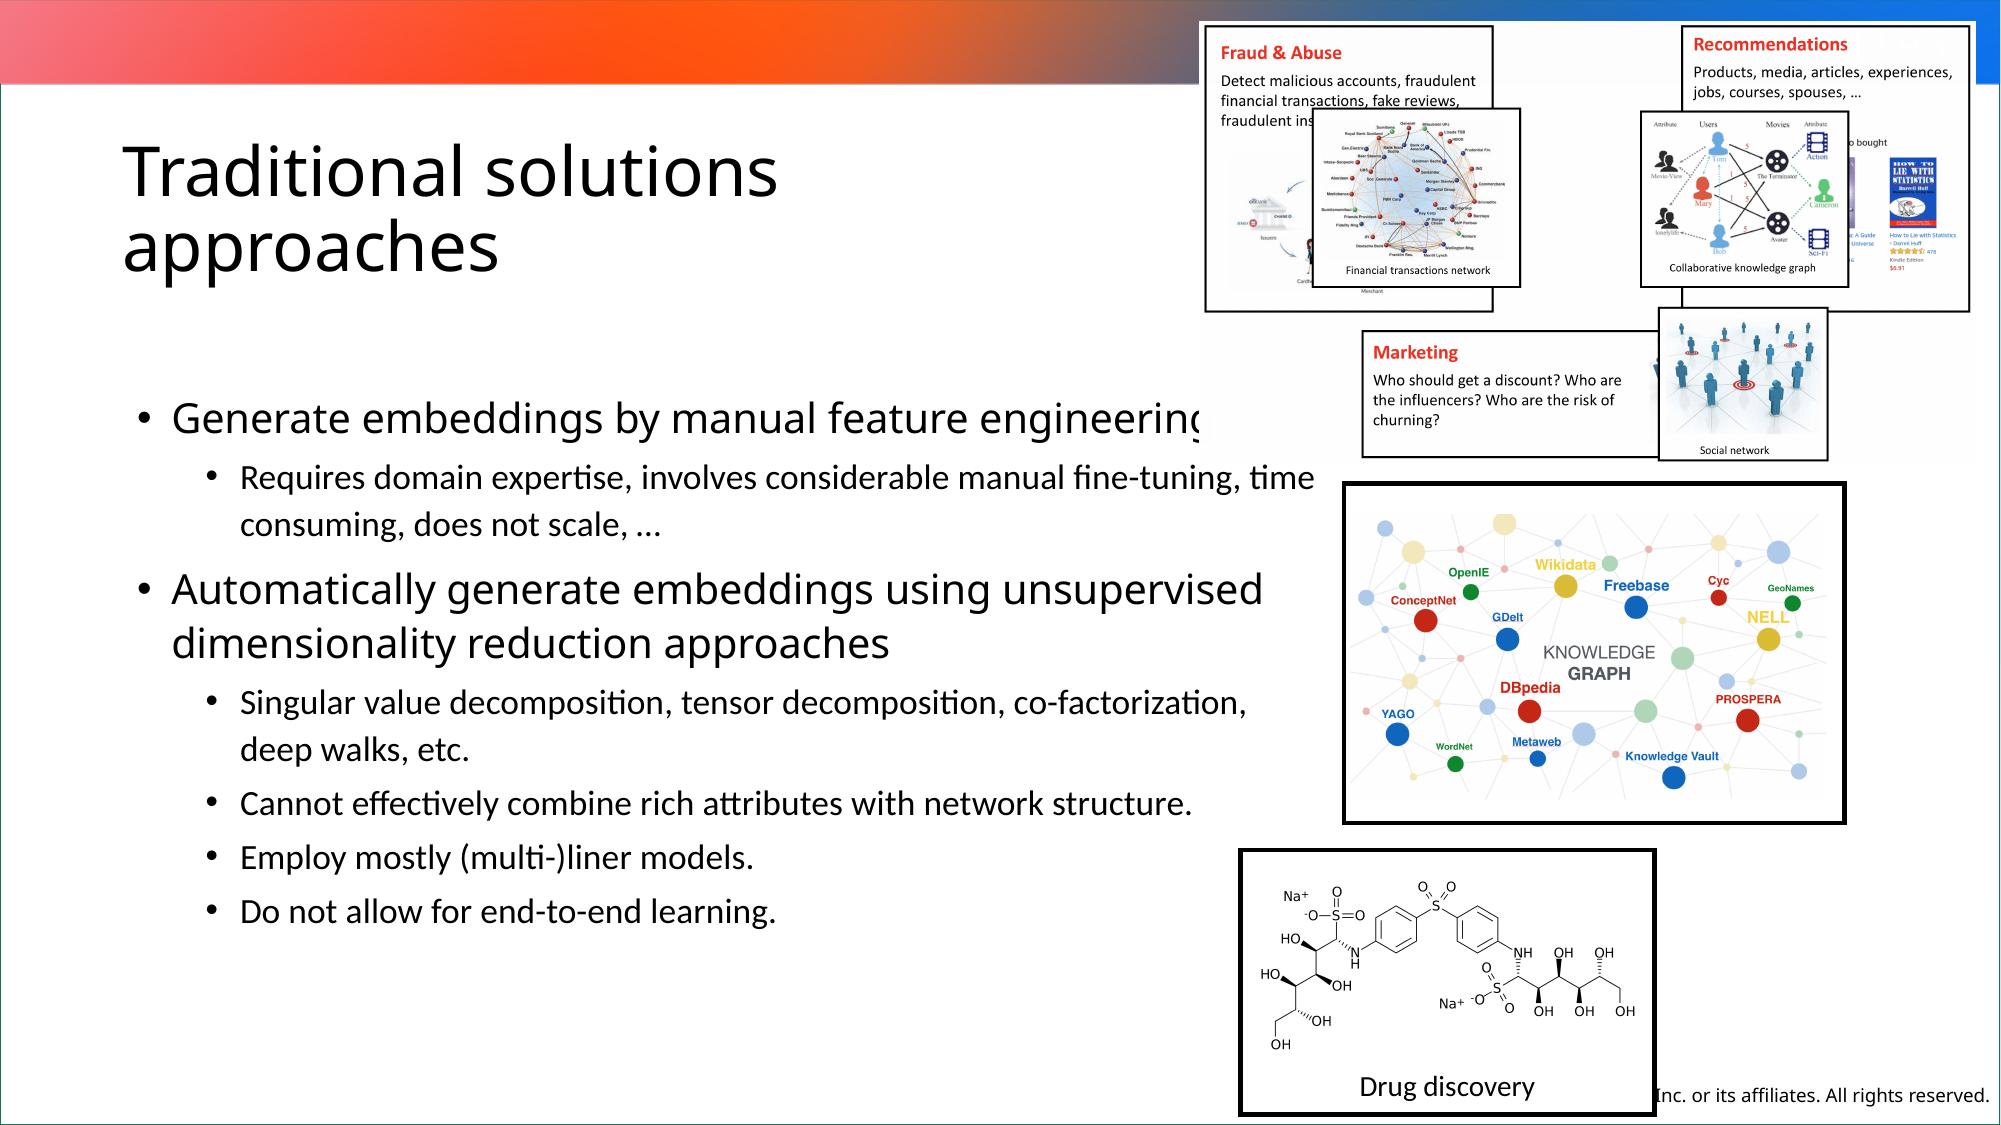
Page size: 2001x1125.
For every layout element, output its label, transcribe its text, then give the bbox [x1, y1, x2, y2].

picture [0, 0, 2001, 463]
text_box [1343, 483, 1845, 824]
list Traditional solutions approaches [107, 129, 1199, 294]
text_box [1240, 849, 1655, 1115]
list Generate embeddings by manual feature engineering Requires domain expertise, involves considerable manual fine-tuning, time consuming, does not scale, … Automatically generate embeddings using unsupervised dimensionality reduction approaches Singular value decomposition, tensor decomposition, co-factorization, deep walks, etc. Cannot effectively combine rich attributes with network structure. Employ mostly (multi-)liner models. Do not allow for end-to-end learning. [107, 363, 1350, 957]
